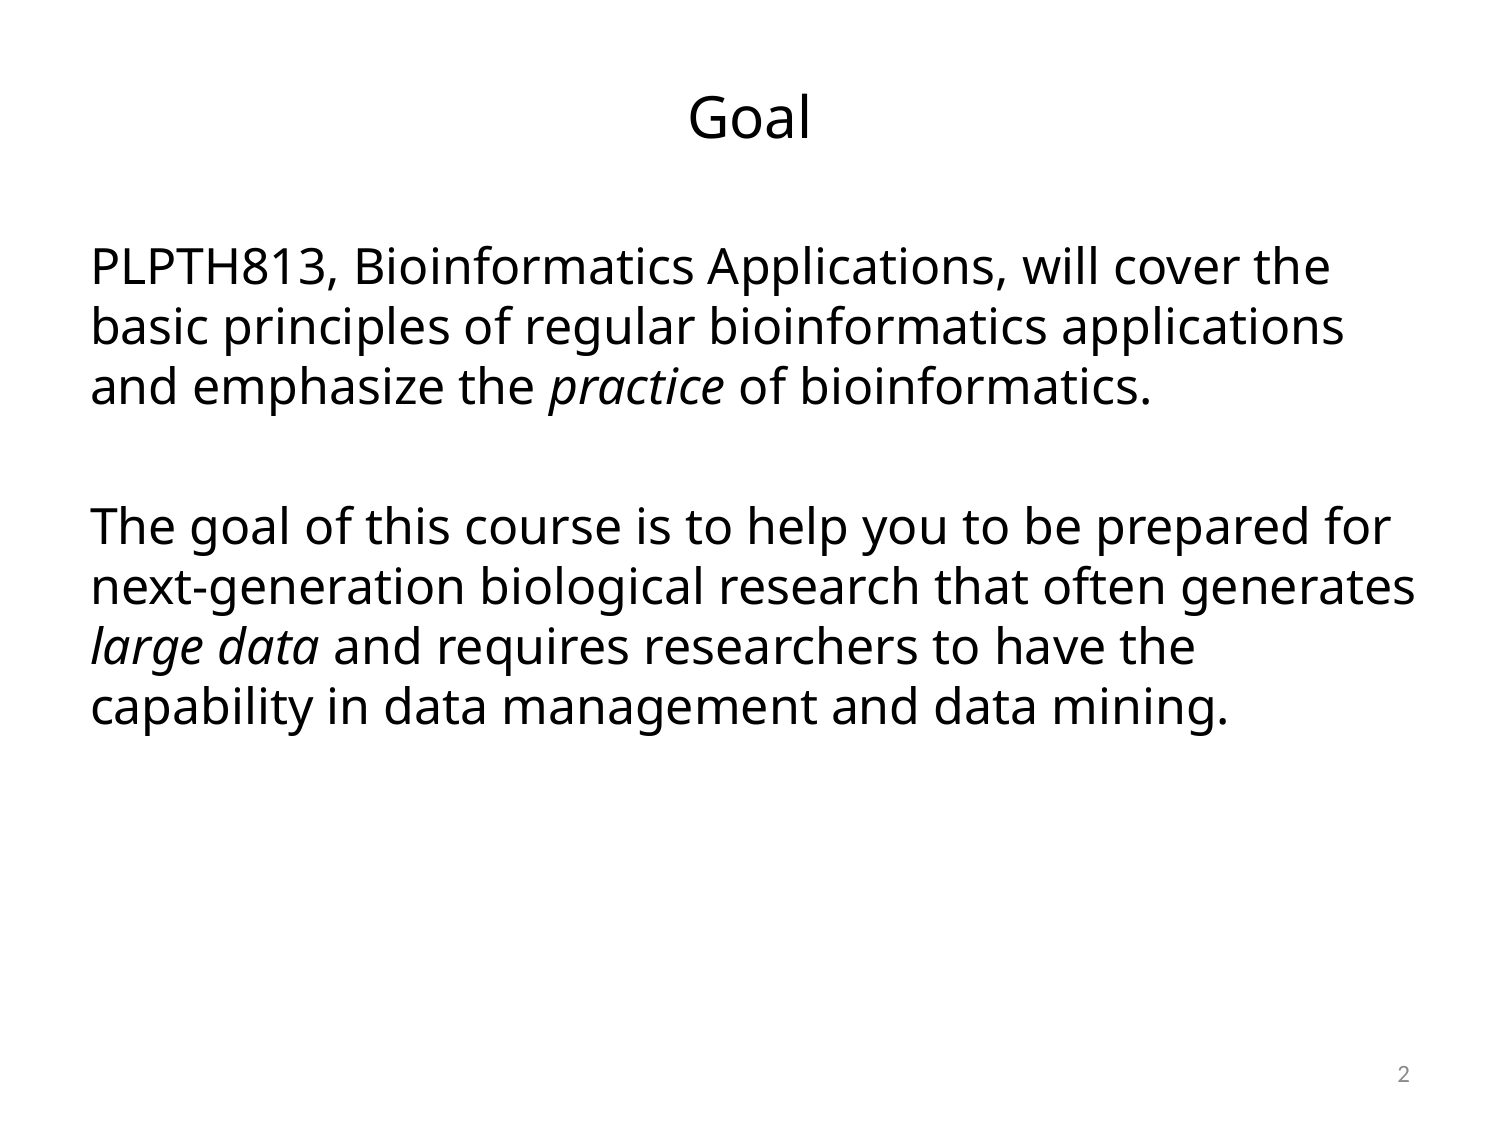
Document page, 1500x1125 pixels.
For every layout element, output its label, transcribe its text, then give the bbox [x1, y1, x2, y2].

list PLPTH813, Bioinformatics Applications, will cover the basic principles of regular bioinformatics applications and emphasize the practice of bioinformatics. The goal of this course is to help you to be prepared for next-generation biological research that often generates large data and requires researchers to have the capability in data management and data mining. [75, 227, 1449, 825]
slide_number 2 [1074, 1042, 1425, 1103]
title Goal [75, 45, 1425, 185]
